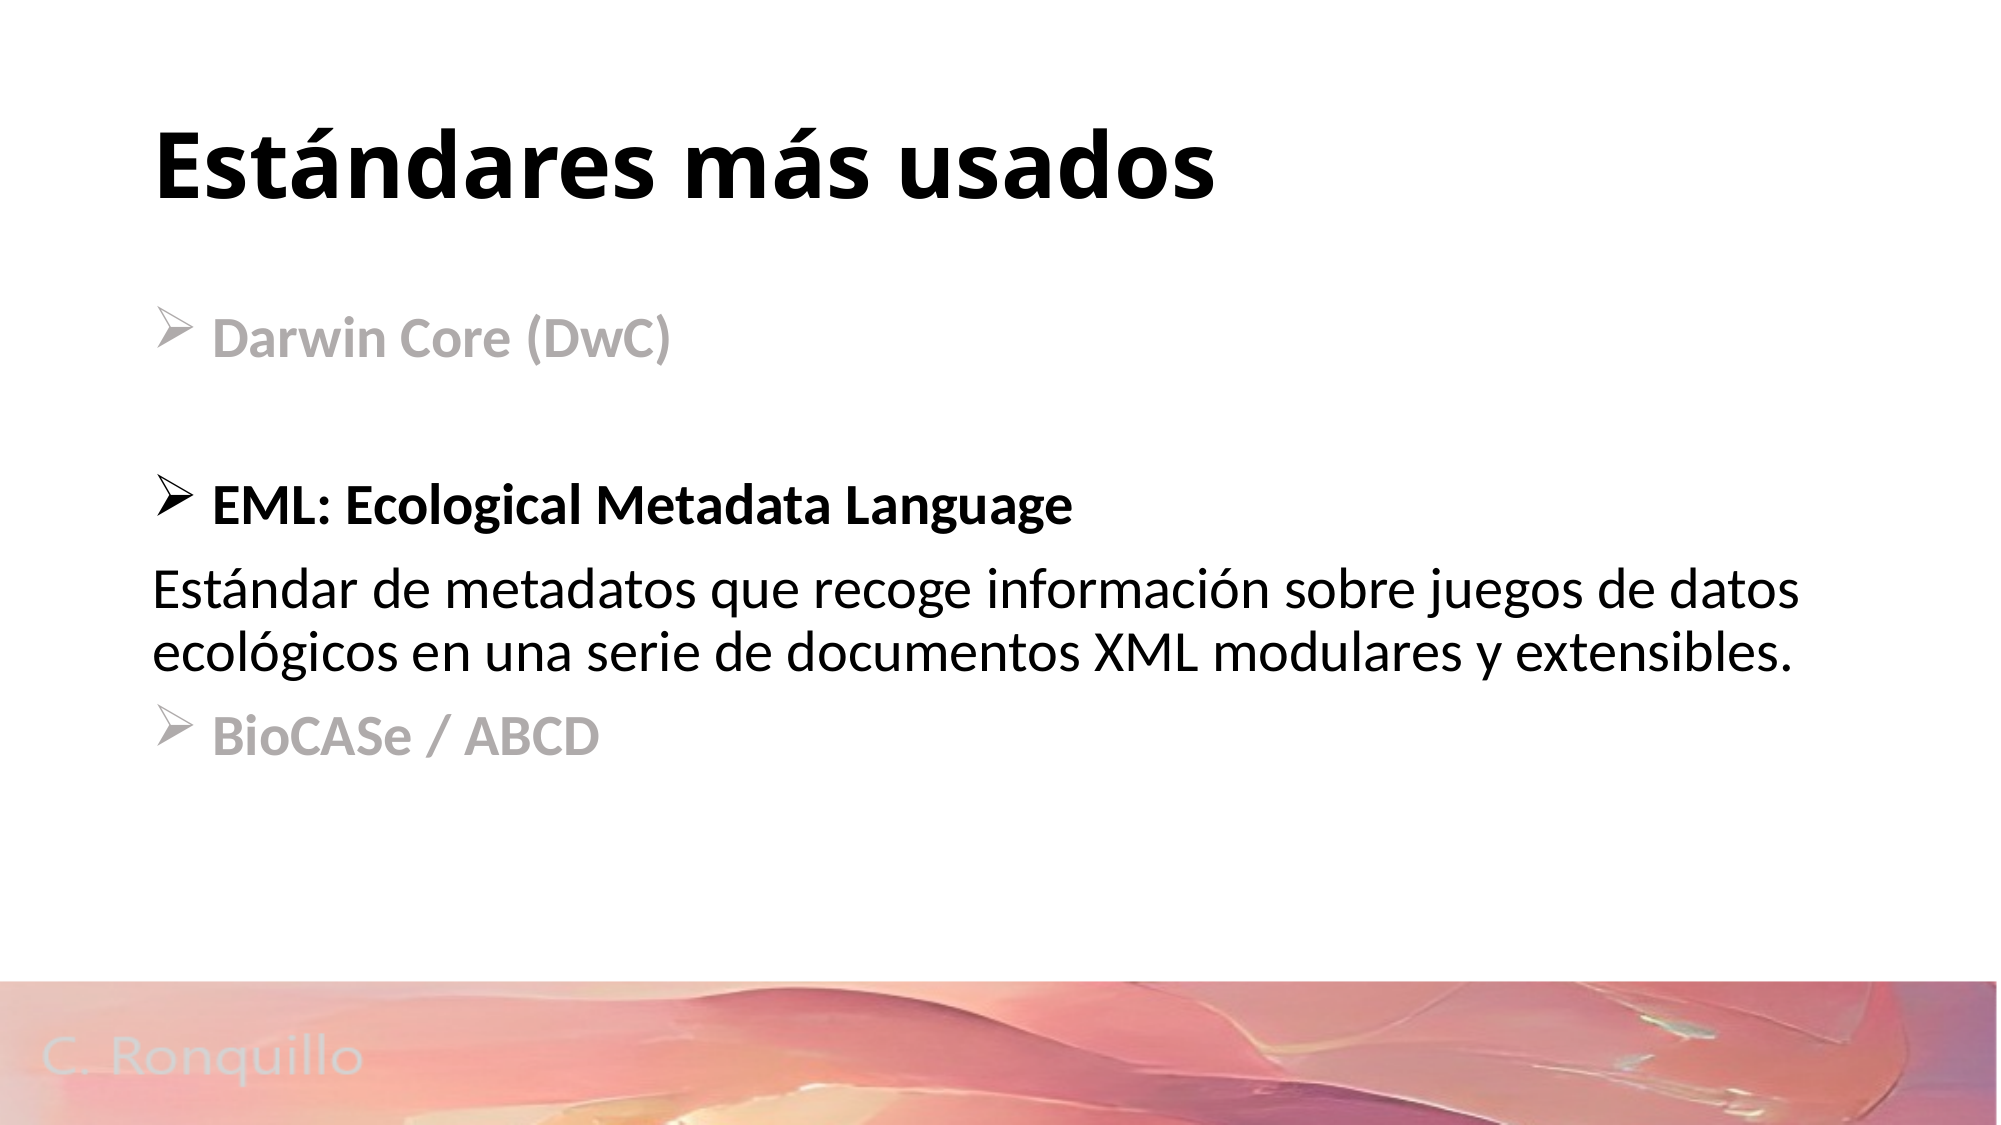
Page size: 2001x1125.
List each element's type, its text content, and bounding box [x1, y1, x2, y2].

list Cobertura geográfica [0, 0, 2000, 1125]
title Estándares más usados [137, 59, 1863, 278]
list Darwin Core (DwC) EML: Ecological Metadata Language Estándar de metadatos que recoge información sobre juegos de datos ecológicos en una serie de documentos XML modulares y extensibles. BioCASe / ABCD [137, 299, 1863, 1014]
